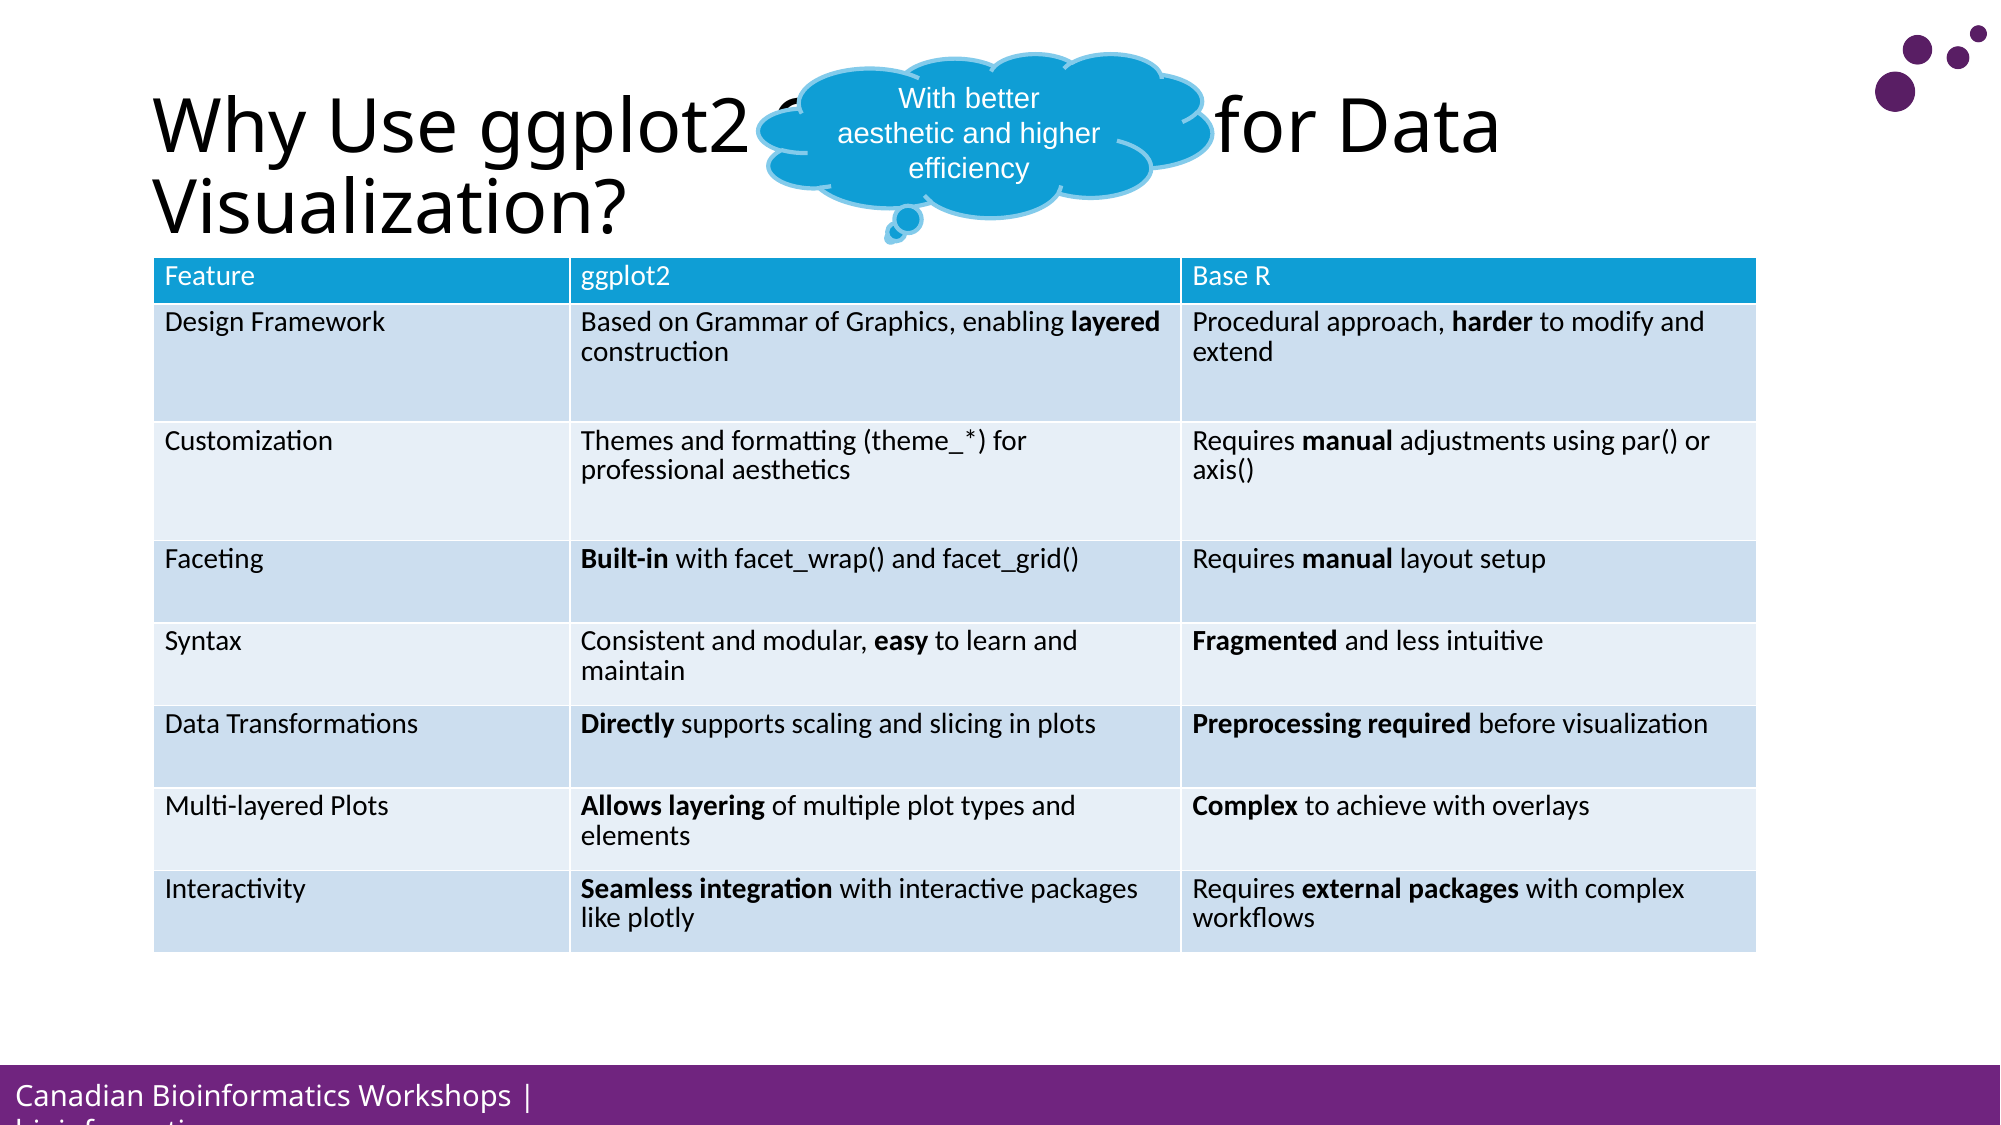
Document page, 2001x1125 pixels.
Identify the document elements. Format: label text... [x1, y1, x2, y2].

table_cell Requires manual layout setup [1182, 541, 1756, 622]
table_cell Requires external packages with complex workflows [1182, 871, 1756, 952]
table_cell Allows layering of multiple plot types and elements [571, 789, 1180, 870]
table_cell Requires manual adjustments using par() or axis() [1182, 423, 1756, 540]
table_cell Data Transformations [154, 706, 569, 787]
table_cell Themes and formatting (theme_*) for professional aesthetics [571, 423, 1180, 540]
picture [1862, 0, 2000, 138]
table_header ggplot2 [571, 258, 1180, 303]
table_cell Design Framework [154, 305, 569, 421]
table_cell Consistent and modular, easy to learn and maintain [571, 624, 1180, 705]
table_cell Multi-layered Plots [154, 789, 569, 870]
table_cell Seamless integration with interactive packages like plotly [571, 871, 1180, 952]
table_header Feature [154, 258, 569, 303]
table_cell Complex to achieve with overlays [1182, 789, 1756, 870]
table_cell Faceting [154, 541, 569, 622]
title Why Use ggplot2 Over Base R for Data Visualization? [137, 59, 1923, 278]
table_cell Customization [154, 423, 569, 540]
table_cell Built-in with facet_wrap() and facet_grid() [571, 541, 1180, 622]
table_cell Fragmented and less intuitive [1182, 624, 1756, 705]
table_cell Interactivity [154, 871, 569, 952]
table_cell Preprocessing required before visualization [1182, 706, 1756, 787]
table_cell Procedural approach, harder to modify and extend [1182, 305, 1756, 421]
table_header Base R [1182, 258, 1756, 303]
table_cell Based on Grammar of Graphics, enabling layered construction [571, 305, 1180, 421]
text_box With better aesthetic and higher efficiency [755, 51, 1215, 245]
table_cell Directly supports scaling and slicing in plots [571, 706, 1180, 787]
table_cell Syntax [154, 624, 569, 705]
